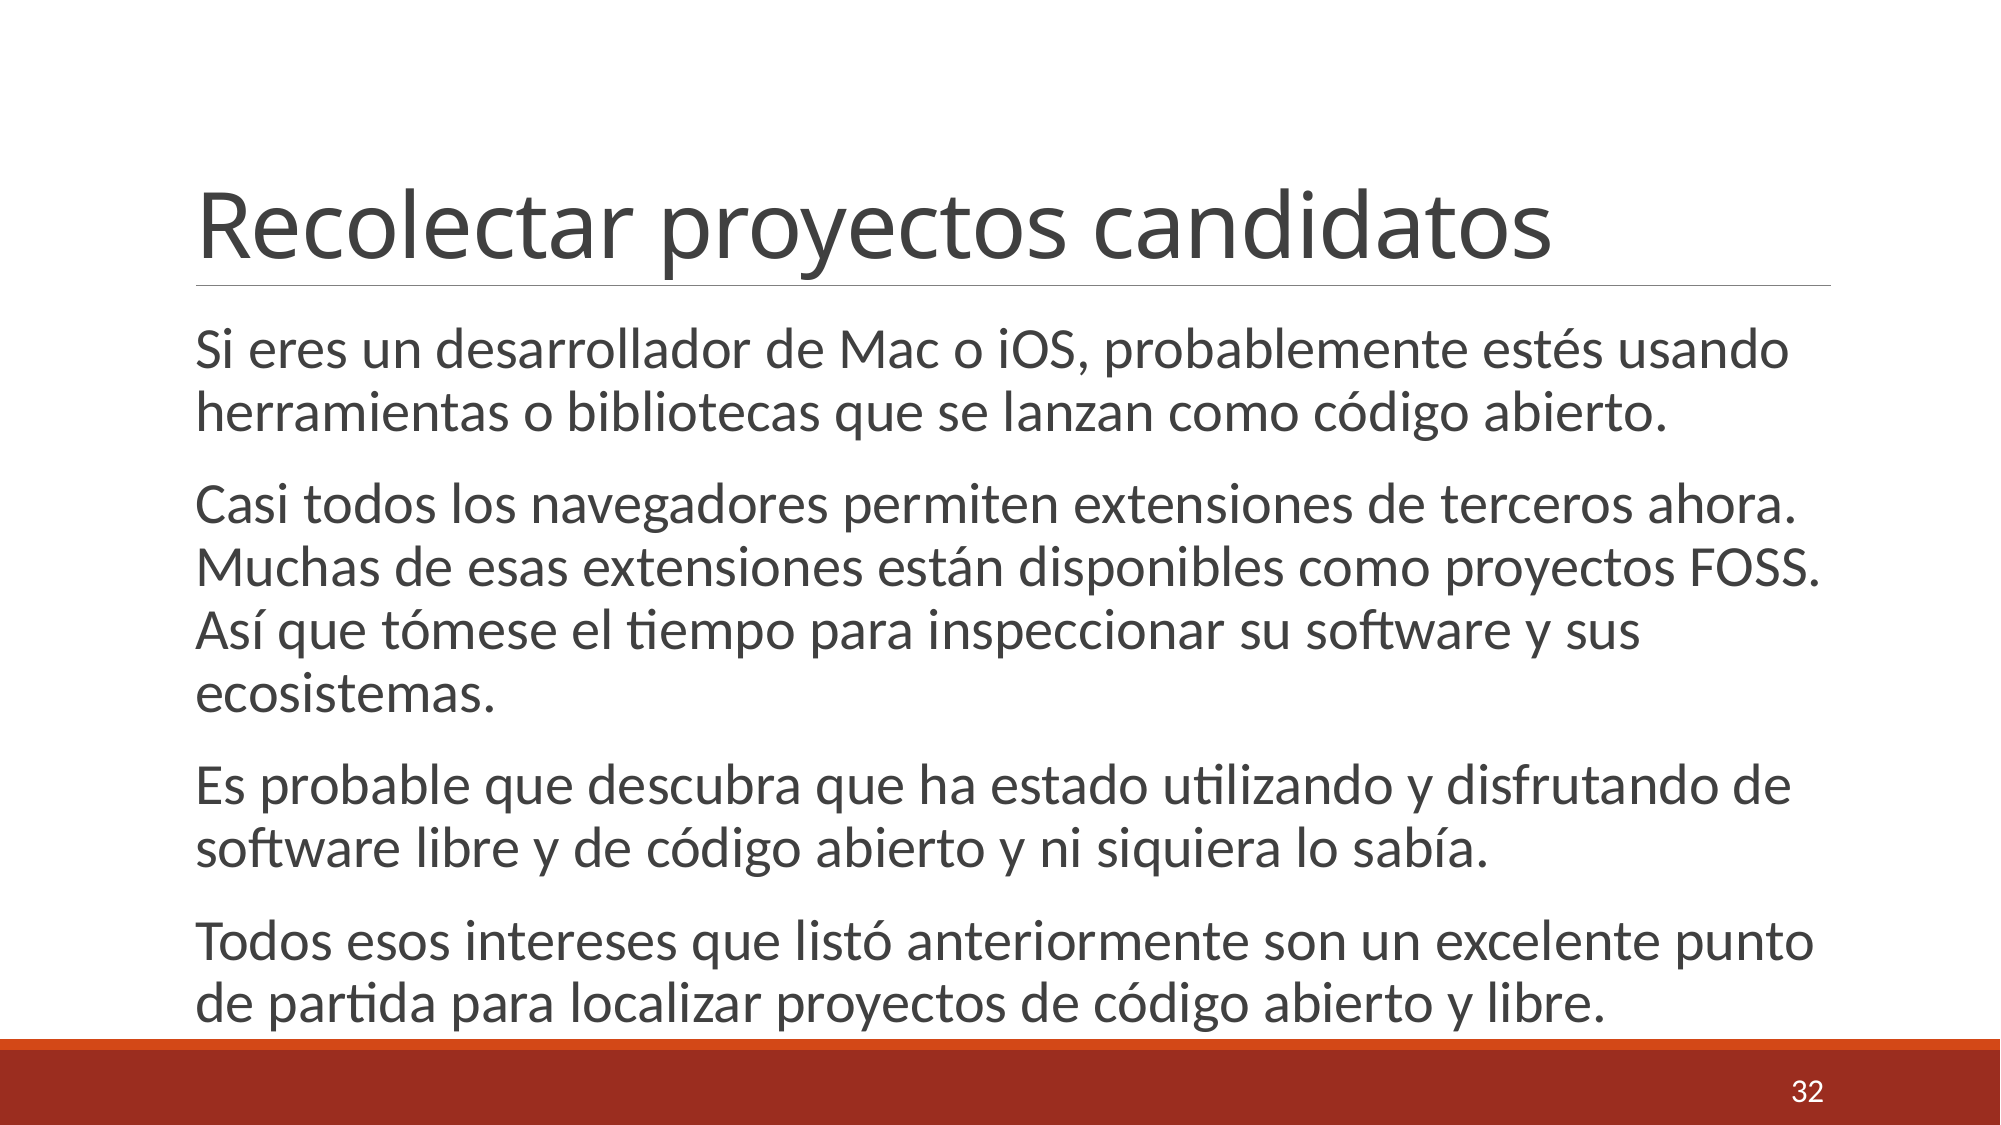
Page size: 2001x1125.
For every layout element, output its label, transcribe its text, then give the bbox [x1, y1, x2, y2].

slide_number 32 [1624, 1059, 1840, 1120]
list Si eres un desarrollador de Mac o iOS, probablemente estés usando herramientas o bibliotecas que se lanzan como código abierto. Casi todos los navegadores permiten extensiones de terceros ahora. Muchas de esas extensiones están disponibles como proyectos FOSS. Así que tómese el tiempo para inspeccionar su software y sus ecosistemas. Es probable que descubra que ha estado utilizando y disfrutando de software libre y de código abierto y ni siquiera lo sabía. Todos esos intereses que listó anteriormente son un excelente punto de partida para localizar proyectos de código abierto y libre. [180, 310, 1840, 993]
title Recolectar proyectos candidatos [180, 47, 1883, 285]
